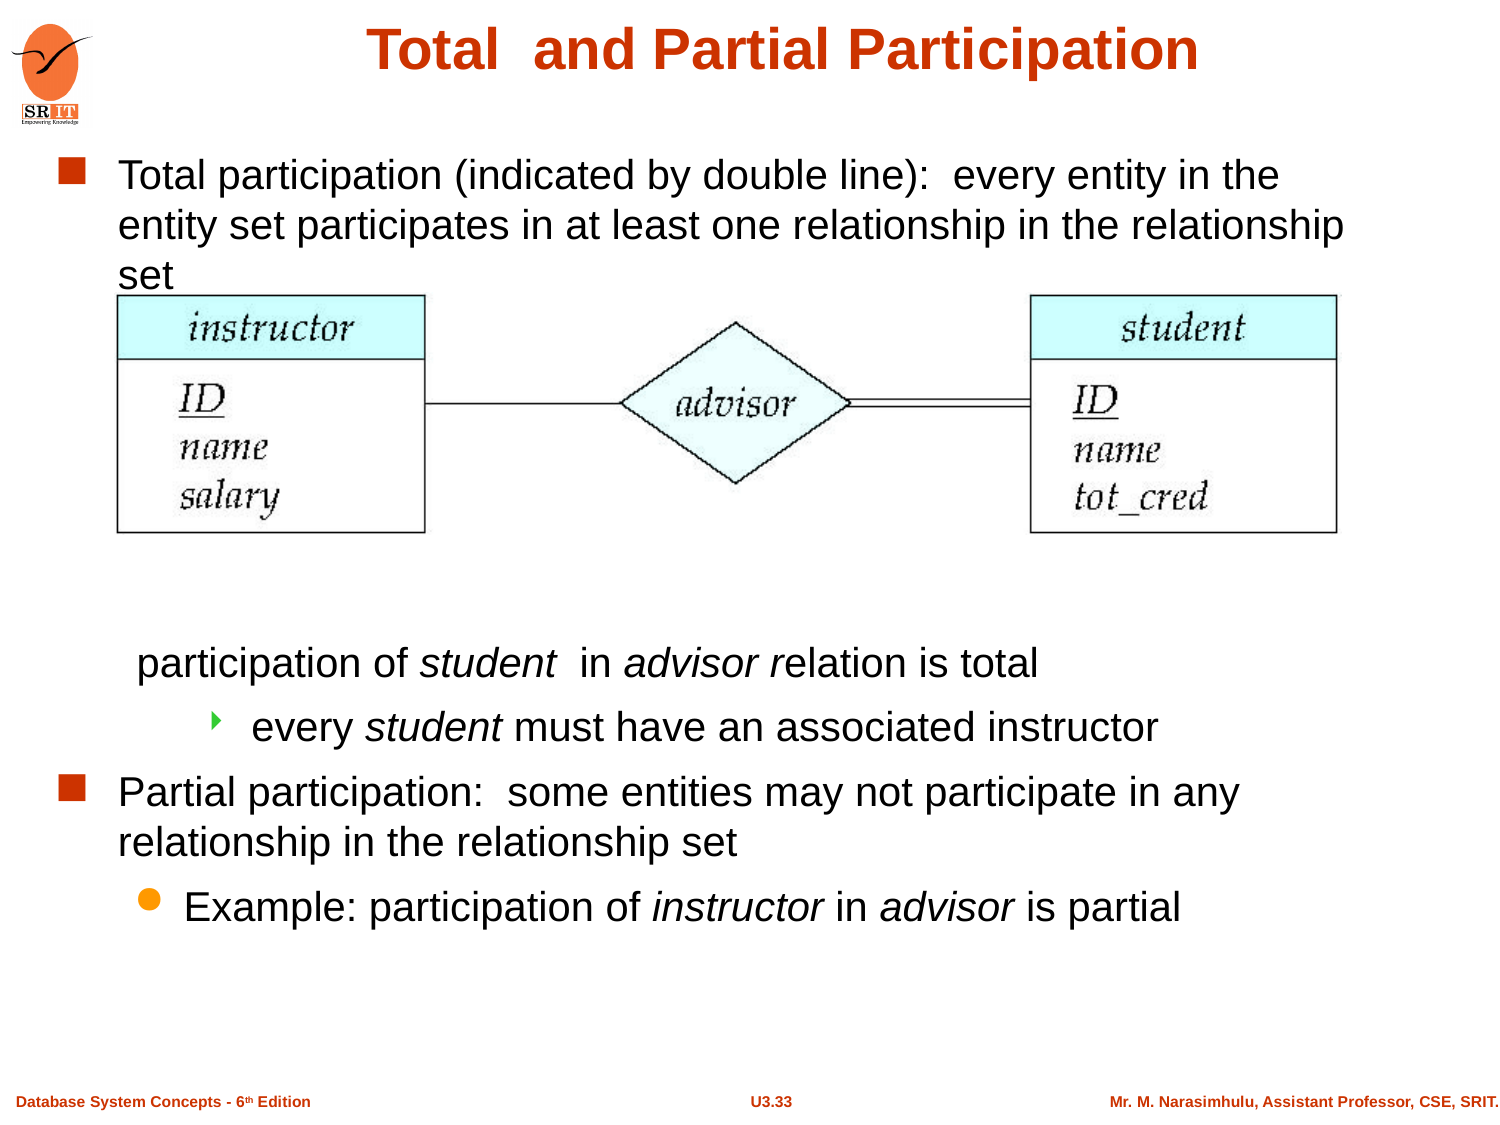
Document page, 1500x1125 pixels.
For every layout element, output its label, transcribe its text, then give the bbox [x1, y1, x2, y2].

text_box Total participation (indicated by double line): every entity in the entity set participates in at least one relationship in the relationship set participation of student in advisor relation is total every student must have an associated instructor Partial participation: some entities may not participate in any relationship in the relationship set Example: participation of instructor in advisor is partial [46, 140, 1407, 897]
title Total and Partial Participation [326, 32, 1241, 89]
picture [114, 292, 1342, 535]
picture [11, 19, 93, 128]
